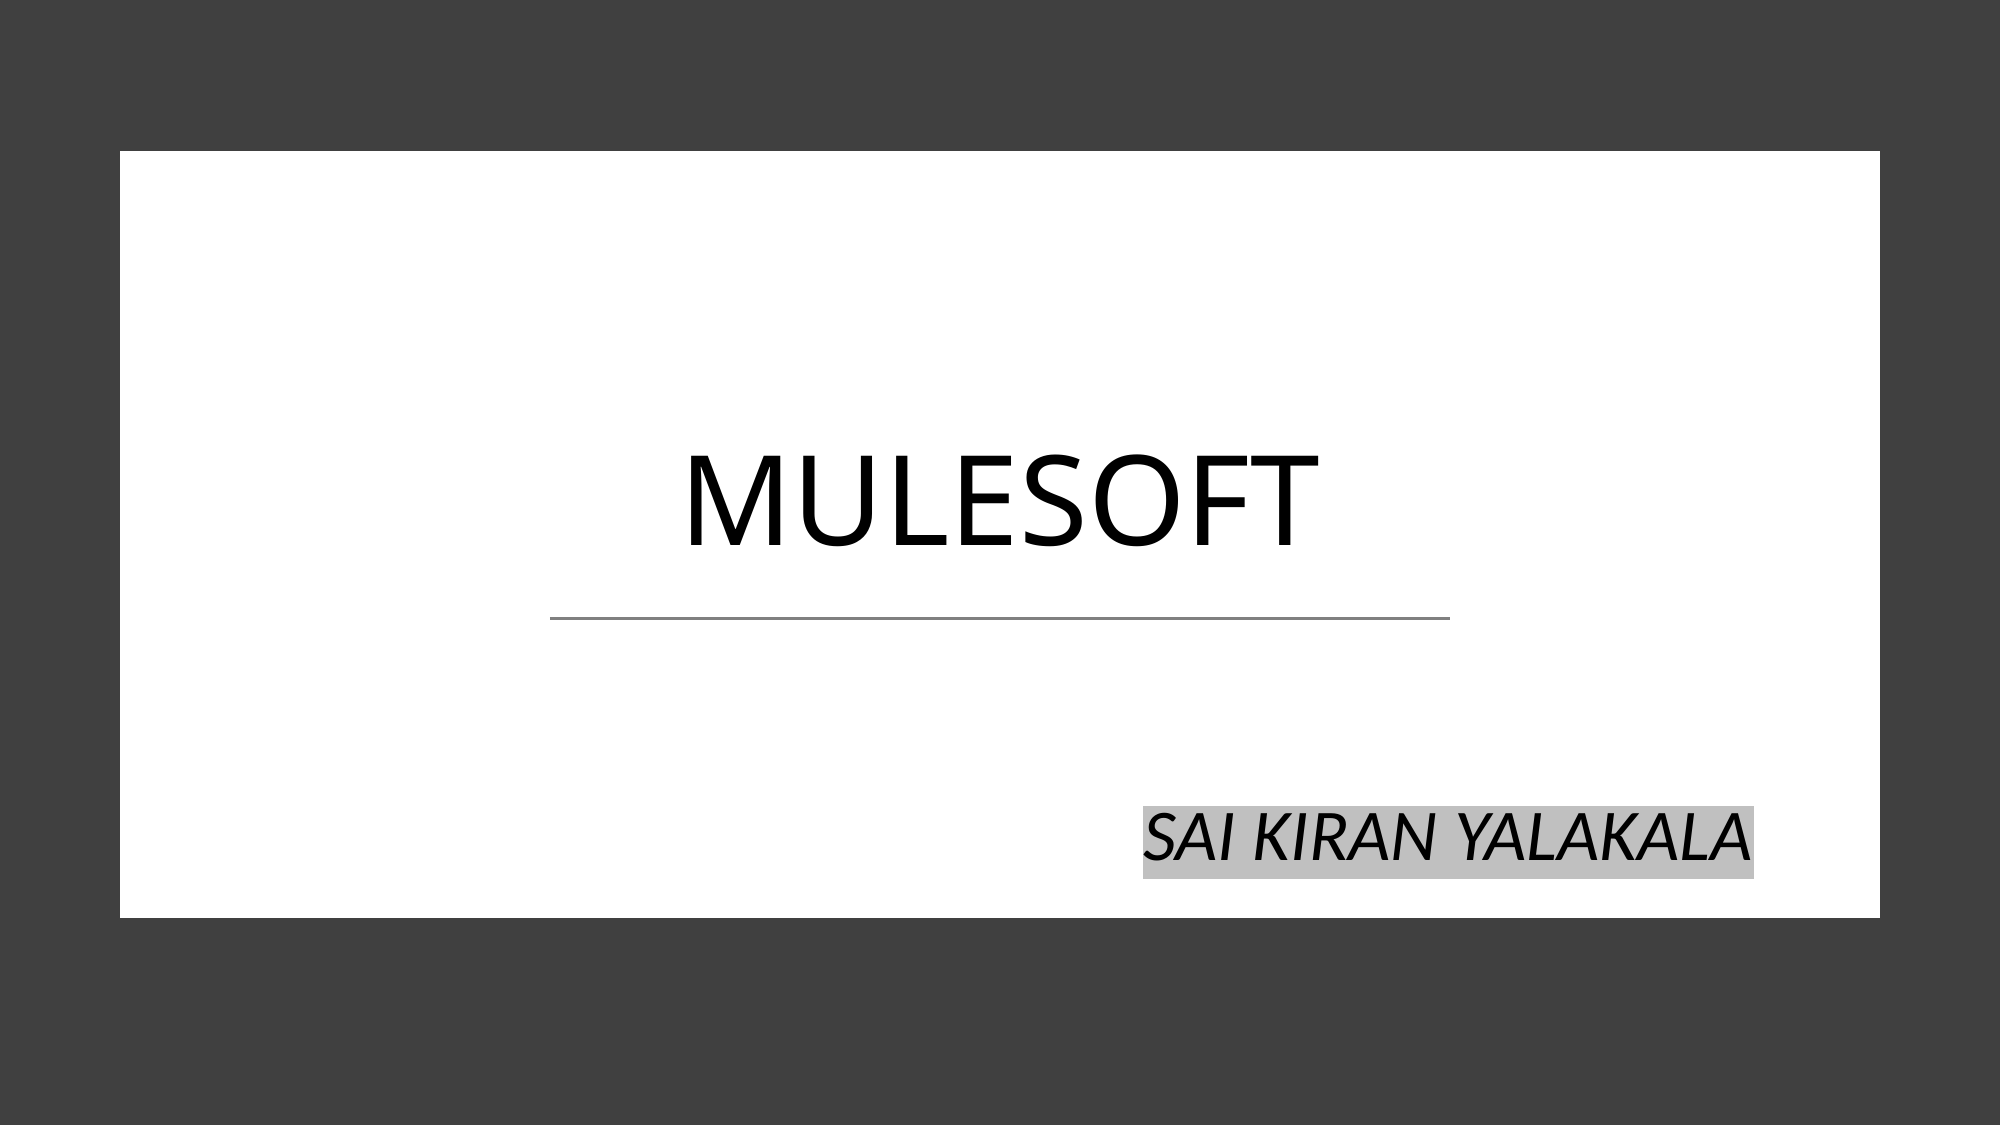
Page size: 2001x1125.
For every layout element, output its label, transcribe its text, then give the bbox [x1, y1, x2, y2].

text_box [129, 160, 1870, 909]
text_box MULESOFT [252, 234, 1748, 580]
text_box [0, 0, 2000, 1125]
text_box SAI KIRAN YALAKALA [999, 780, 1897, 883]
